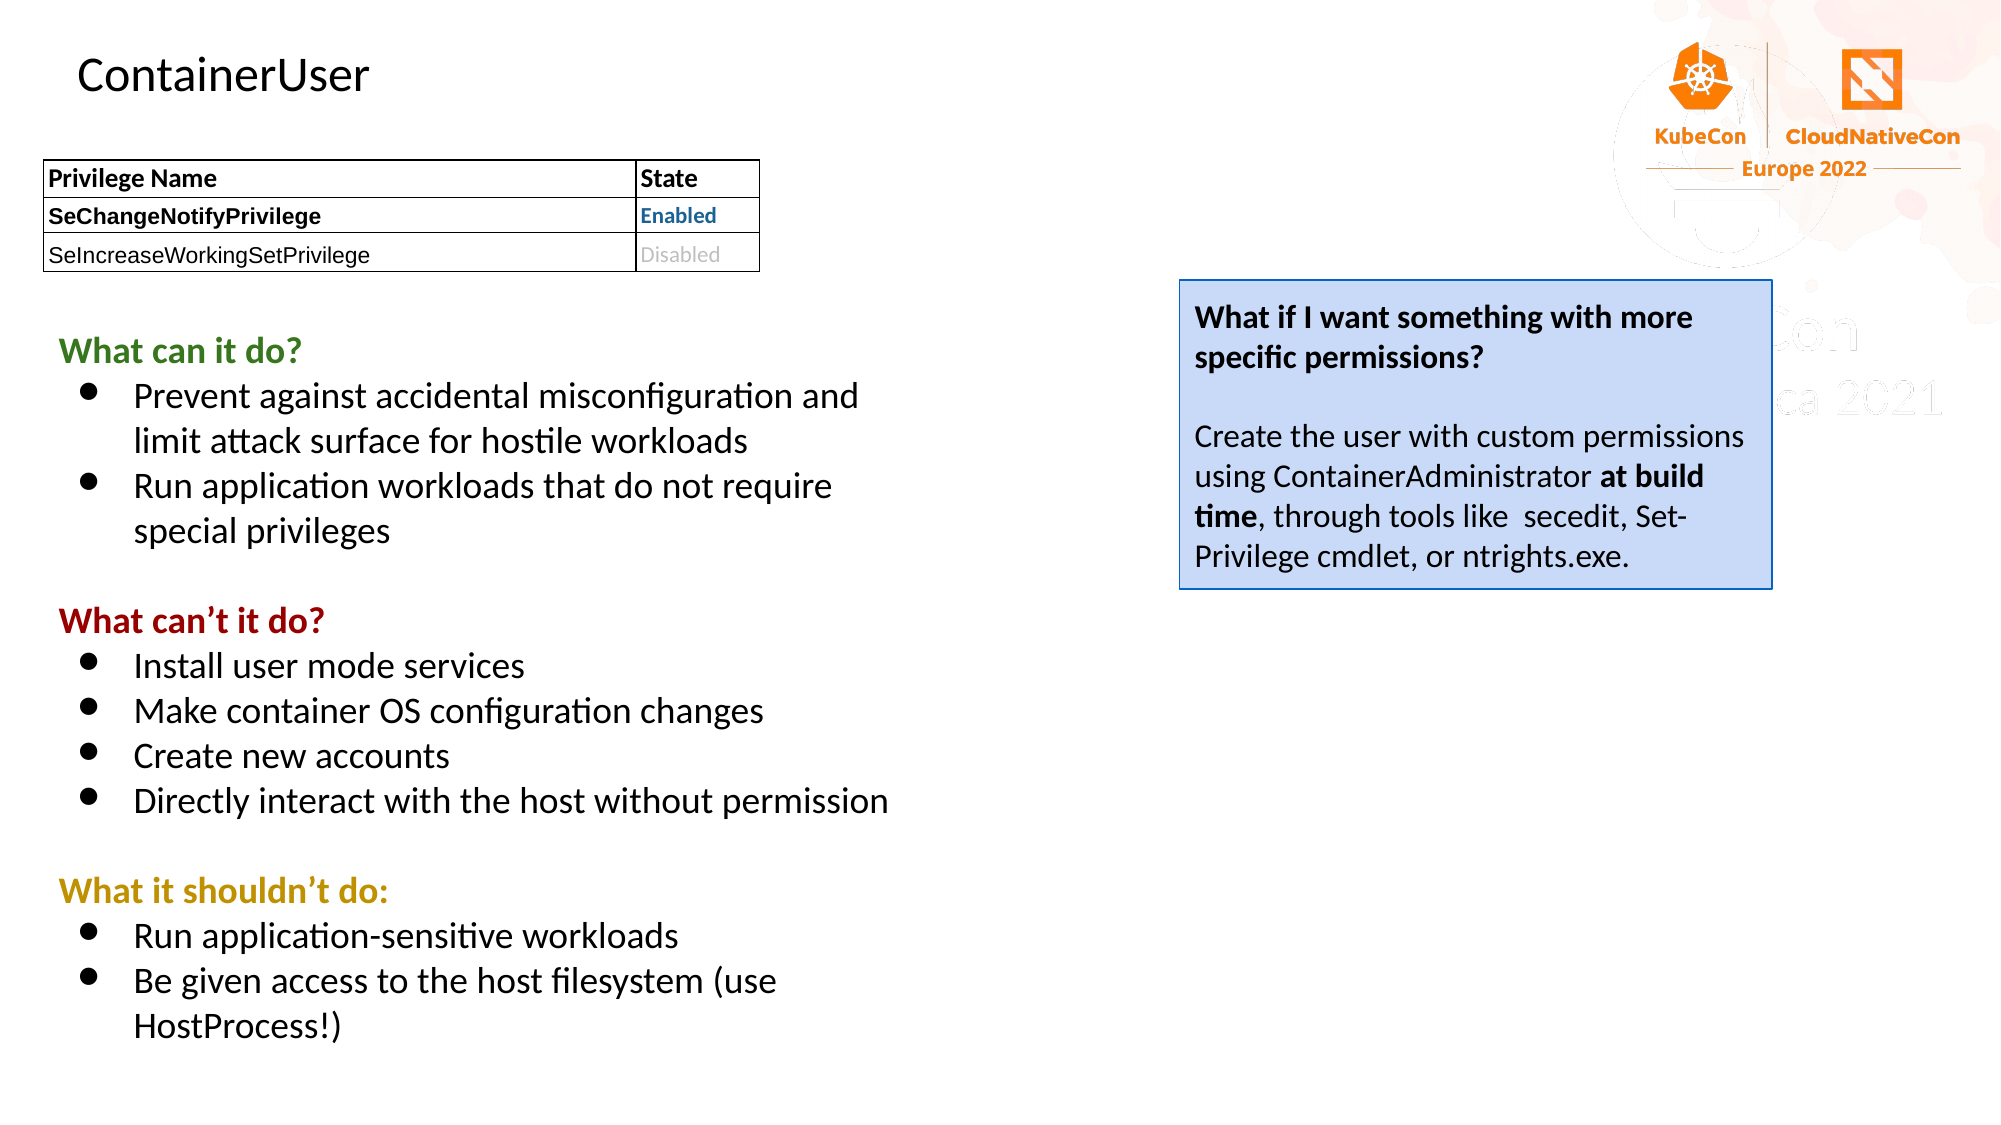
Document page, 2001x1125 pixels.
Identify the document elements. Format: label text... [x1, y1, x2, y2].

text_box What if I want something with more specific permissions? Create the user with custom permissions using ContainerAdministrator at build time, through tools like secedit, Set-Privilege cmdlet, or ntrights.exe. [1179, 279, 1772, 590]
table_header State [637, 161, 759, 197]
table_cell Enabled [637, 198, 759, 232]
text_box What can it do? Prevent against accidental misconfiguration and limit attack surface for hostile workloads Run application workloads that do not require special privileges What can’t it do? Install user mode services Make container OS configuration changes Create new accounts Directly interact with the host without permission What it shouldn’t do: Run application-sensitive workloads Be given access to the host filesystem (use HostProcess!) [43, 310, 951, 1061]
table_cell Disabled [637, 233, 759, 271]
text_box ContainerUser [62, 26, 655, 117]
table_header Privilege Name [44, 161, 635, 197]
table_cell SeIncreaseWorkingSetPrivilege [44, 233, 635, 271]
table_cell SeChangeNotifyPrivilege [44, 198, 635, 232]
picture [1512, 0, 2000, 424]
